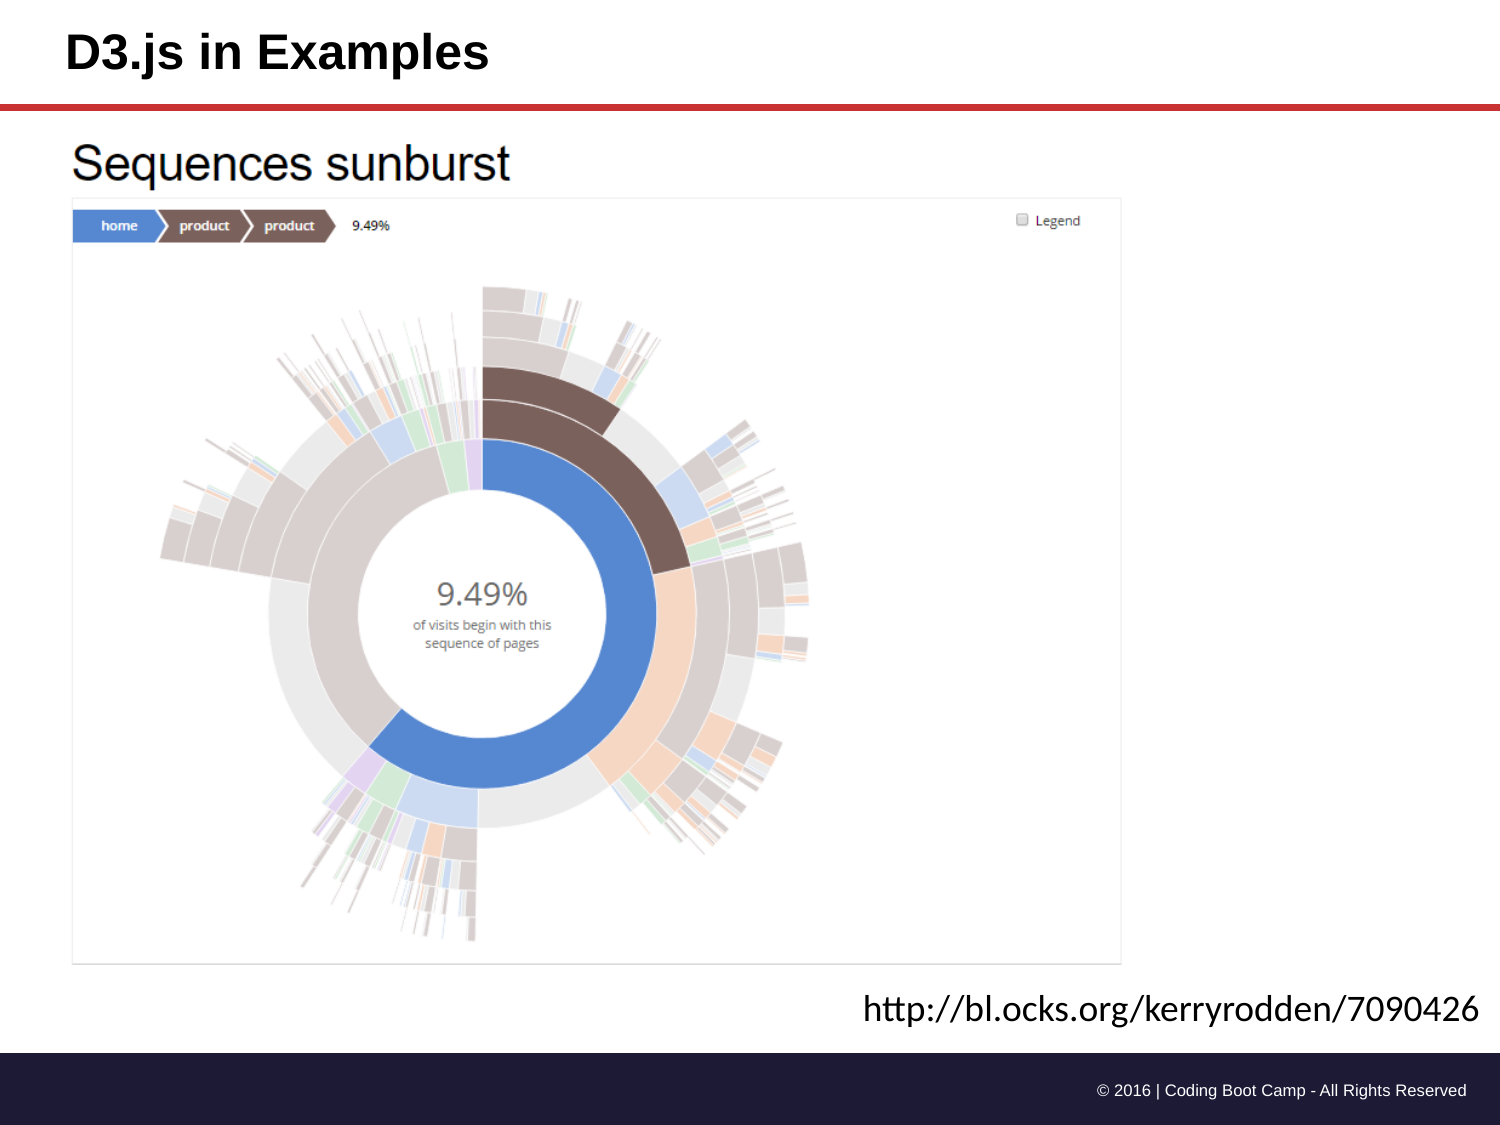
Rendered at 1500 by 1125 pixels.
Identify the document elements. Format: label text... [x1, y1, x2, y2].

picture [49, 137, 1140, 977]
title D3.js in Examples [50, 0, 948, 108]
text_box http://bl.ocks.org/kerryrodden/7090426 [848, 976, 1496, 1036]
